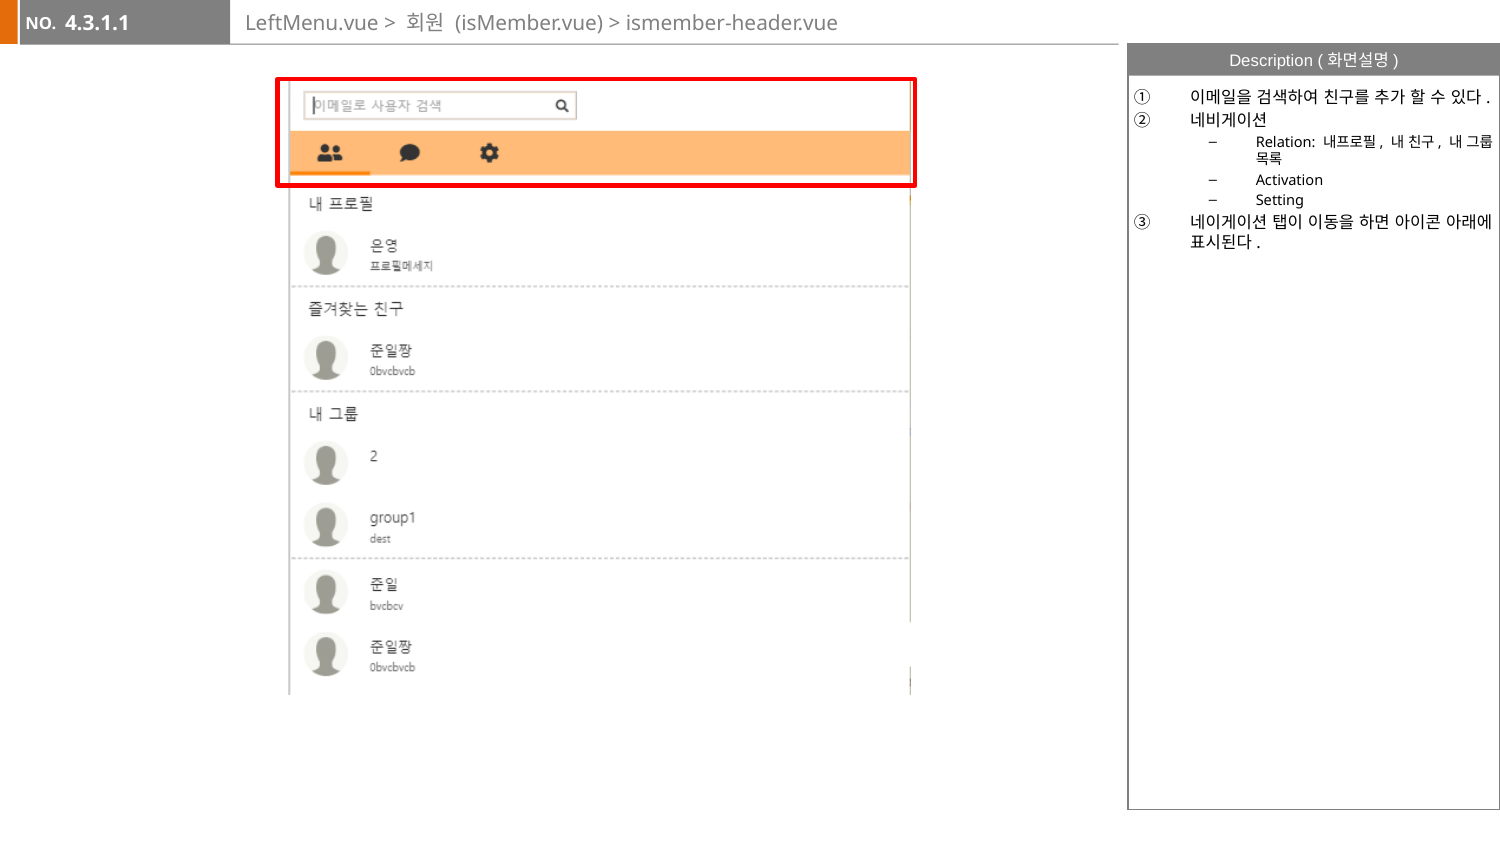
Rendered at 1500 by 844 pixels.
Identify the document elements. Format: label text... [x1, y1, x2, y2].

picture [288, 79, 912, 695]
list 4.3.1.1 [64, 2, 231, 50]
text_box [275, 77, 289, 188]
text_box [909, 77, 917, 188]
title LeftMenu.vue > 회원 (isMember.vue) > ismember-header.vue [230, 2, 1117, 51]
list 이메일을 검색하여 친구를 추가 할 수 있다. 네비게이션 Relation: 내프로필, 내 친구, 내 그룹 목록 Activation Setting 네이게이션 탭이 이동을 하면 아이콘 아래에 표시된다. [1128, 79, 1500, 812]
